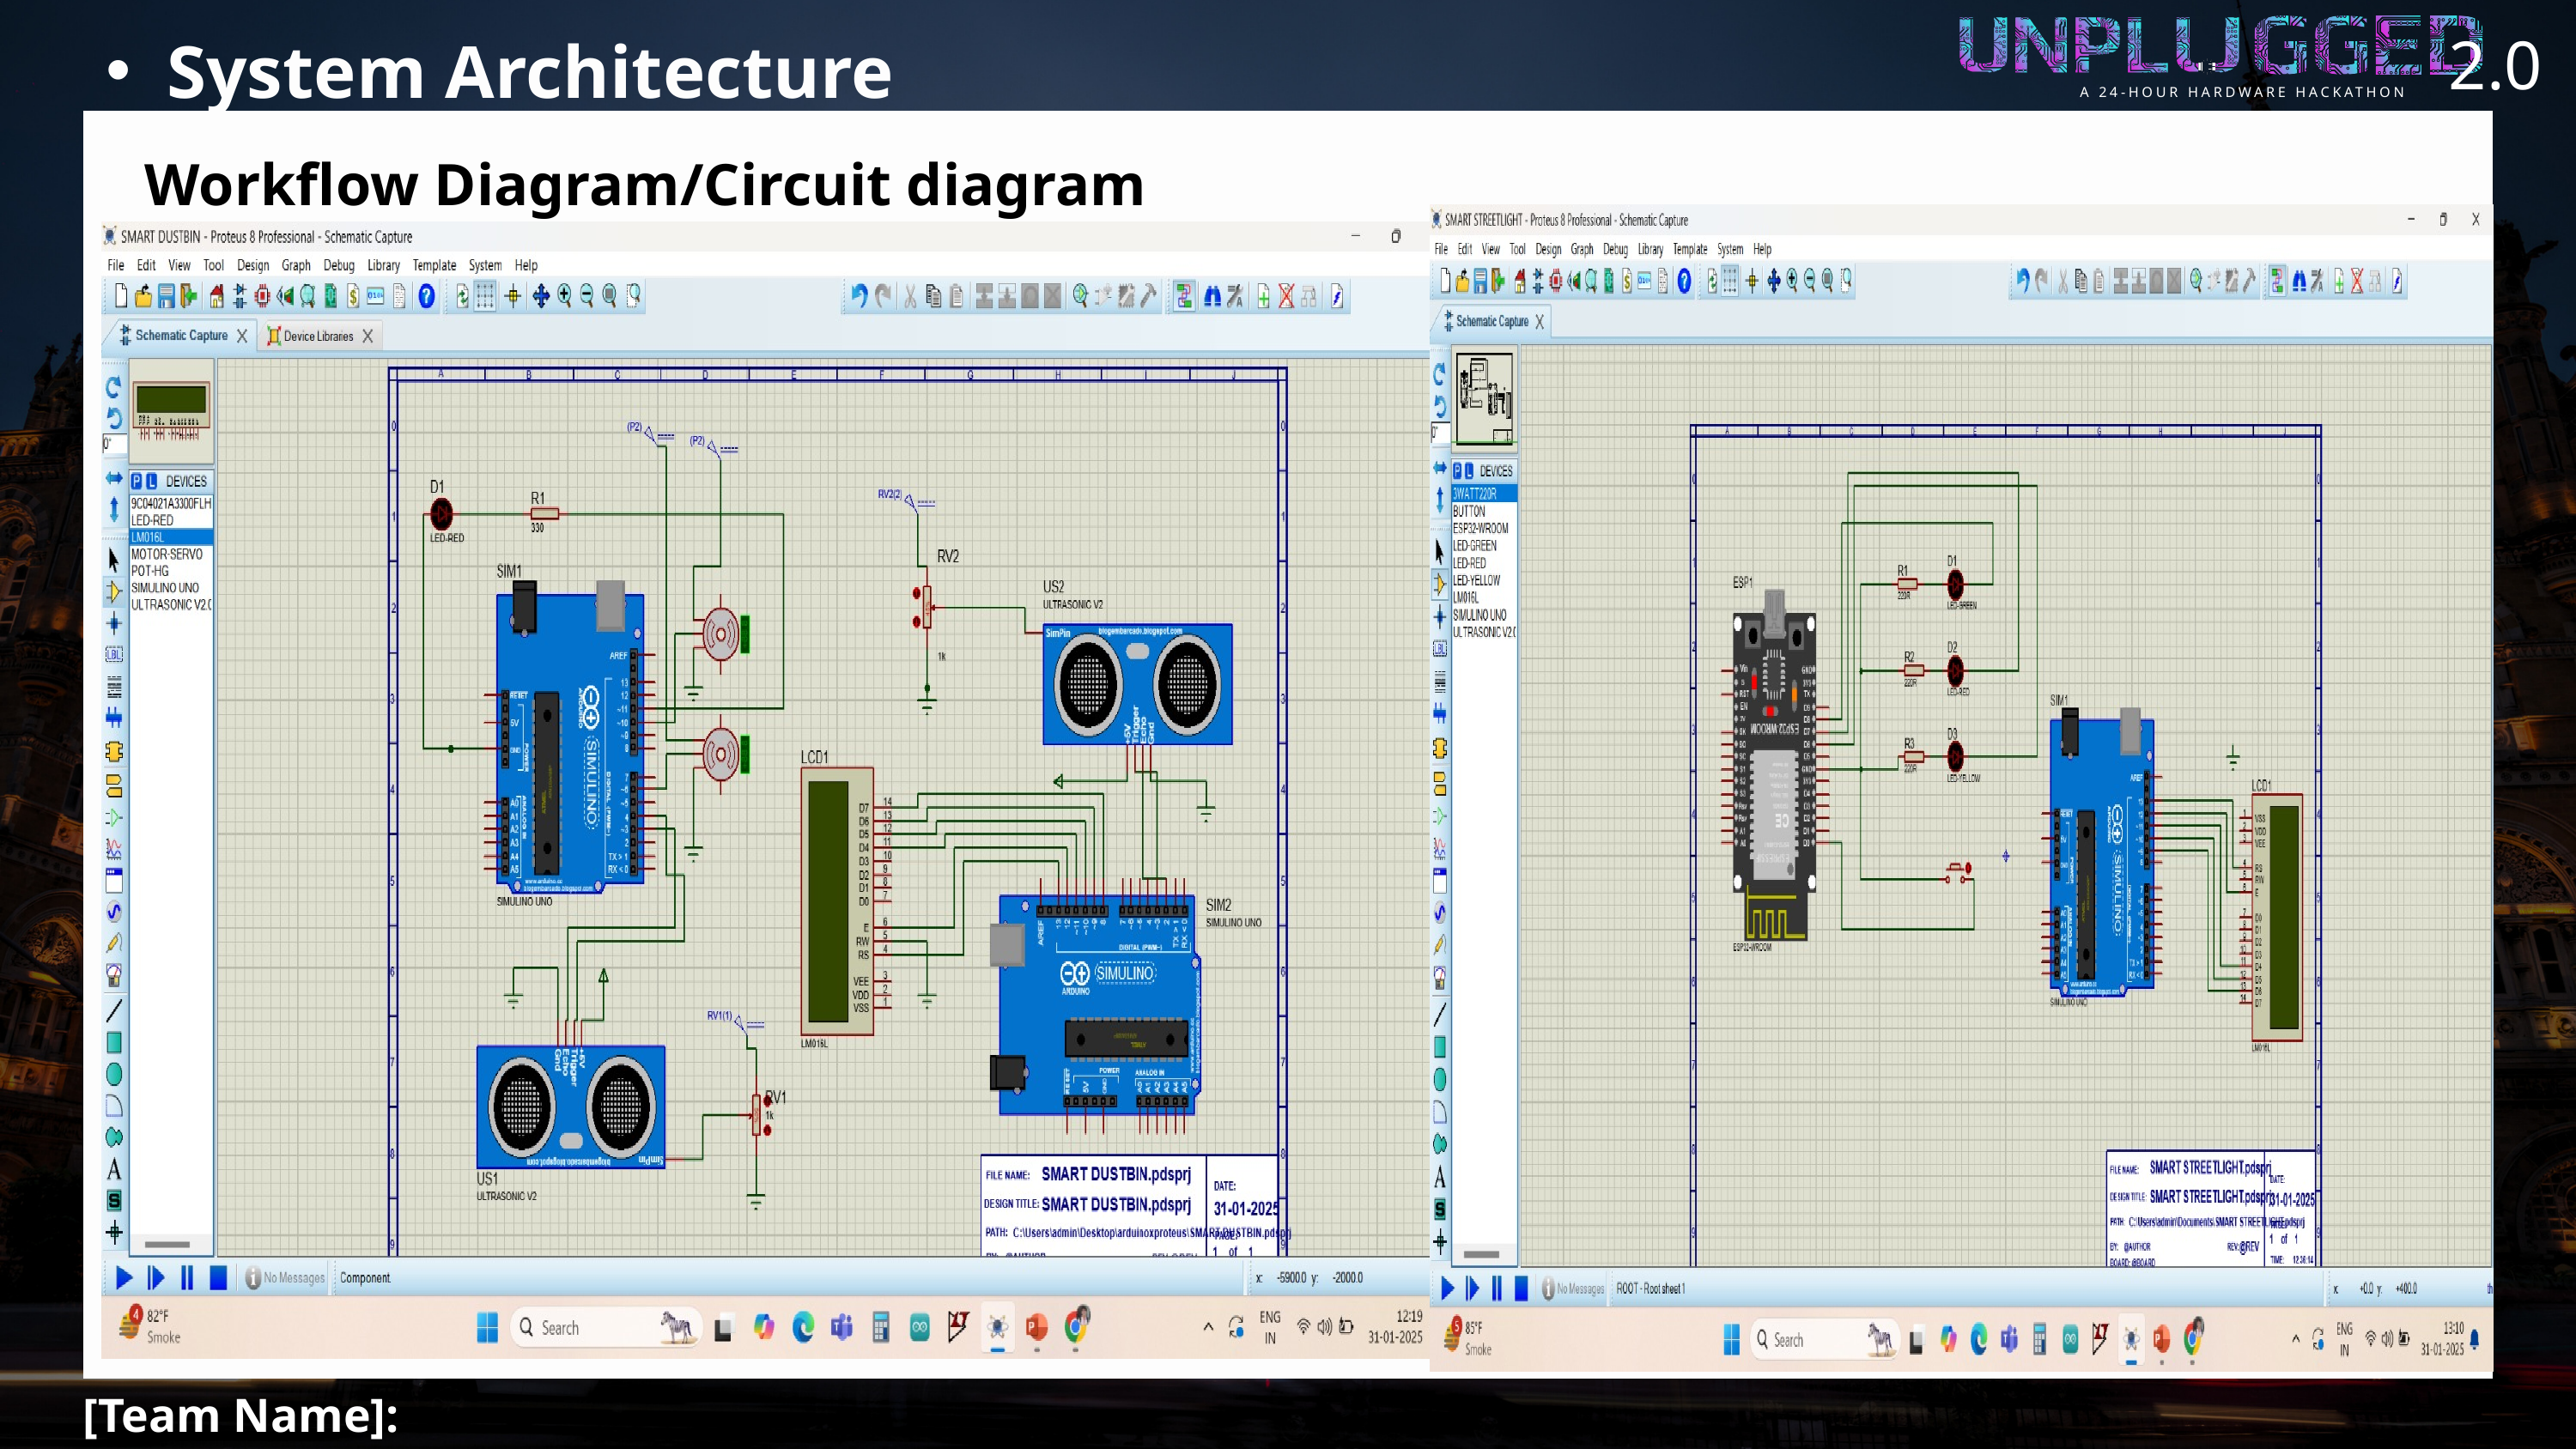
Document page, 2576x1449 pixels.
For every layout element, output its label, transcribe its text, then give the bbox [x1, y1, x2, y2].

text_box System Architecture [45, 12, 1413, 112]
picture [100, 204, 2494, 1373]
text_box [0, 0, 2576, 1449]
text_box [82, 110, 2494, 1379]
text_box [1941, 0, 2576, 115]
text_box [Team Name]: [82, 1386, 471, 1442]
